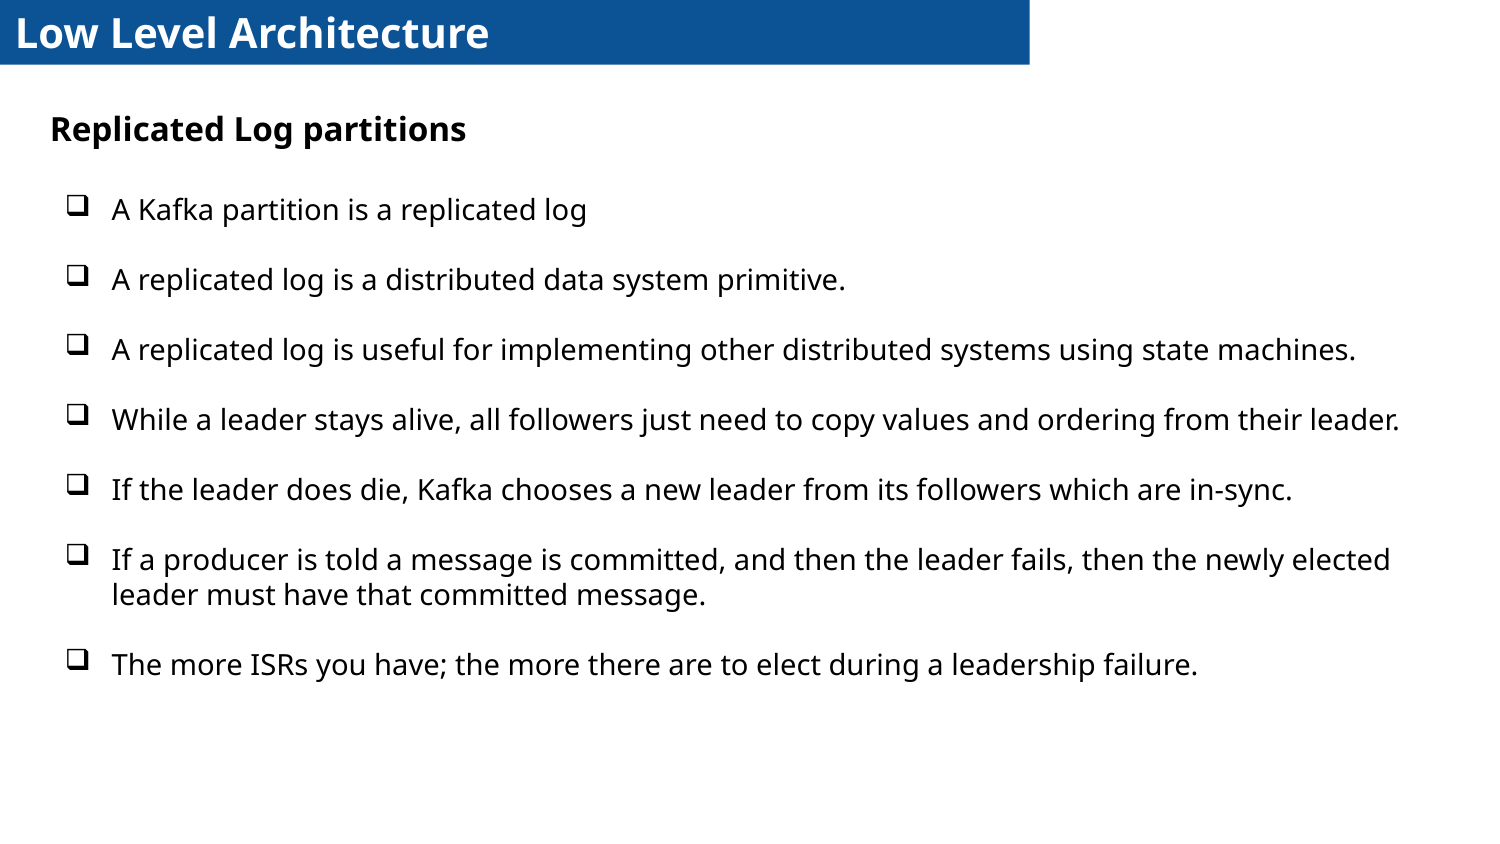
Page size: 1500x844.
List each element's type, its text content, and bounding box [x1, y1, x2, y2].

text_box Replicated Log partitions [14, 80, 1050, 156]
text_box A Kafka partition is a replicated log A replicated log is a distributed data system primitive. A replicated log is useful for implementing other distributed systems using state machines. While a leader stays alive, all followers just need to copy values and ordering from their leader. If the leader does die, Kafka chooses a new leader from its followers which are in-sync. If a producer is told a message is committed, and then the leader fails, then the newly elected leader must have that committed message. The more ISRs you have; the more there are to elect during a leadership failure. [49, 184, 1463, 689]
text_box Low Level Architecture [0, 0, 1030, 65]
